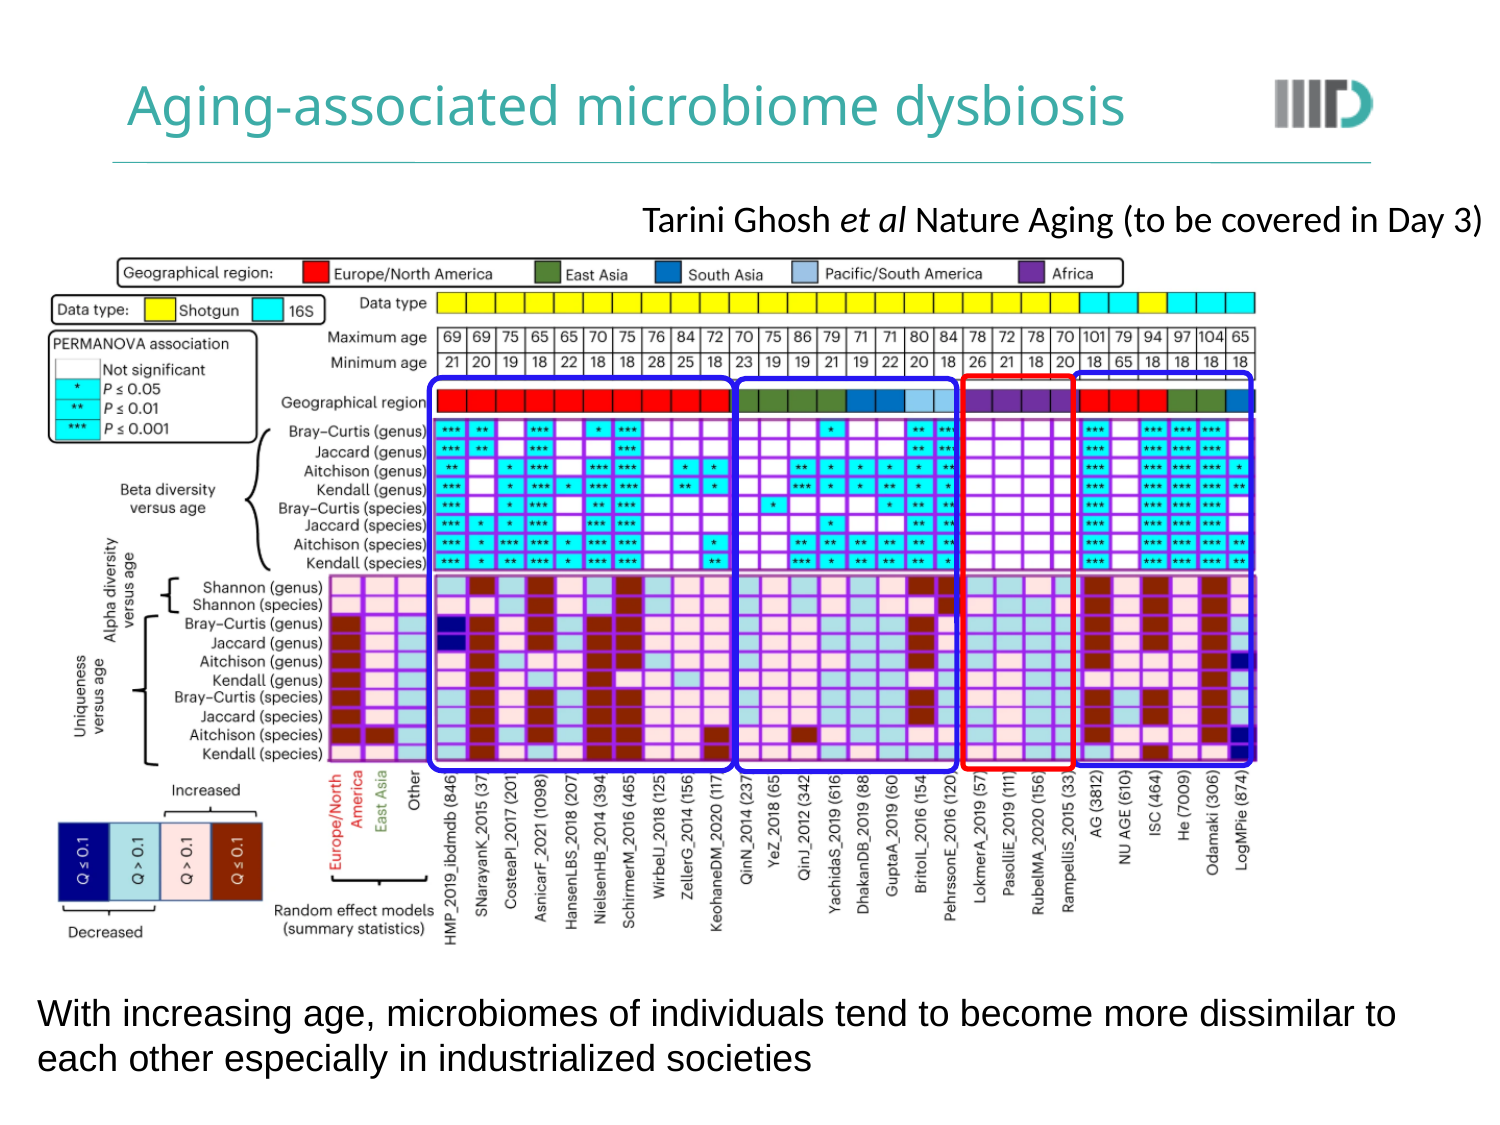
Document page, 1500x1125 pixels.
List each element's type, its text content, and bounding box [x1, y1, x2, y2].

title Aging-associated microbiome dysbiosis [112, 52, 1236, 163]
text_box With increasing age, microbiomes of individuals tend to become more dissimilar to each other especially in industrialized societies [22, 981, 1462, 1087]
text_box Tarini Ghosh et al Nature Aging (to be covered in Day 3) [627, 187, 1500, 248]
picture [1256, 67, 1388, 141]
picture [27, 245, 1294, 956]
